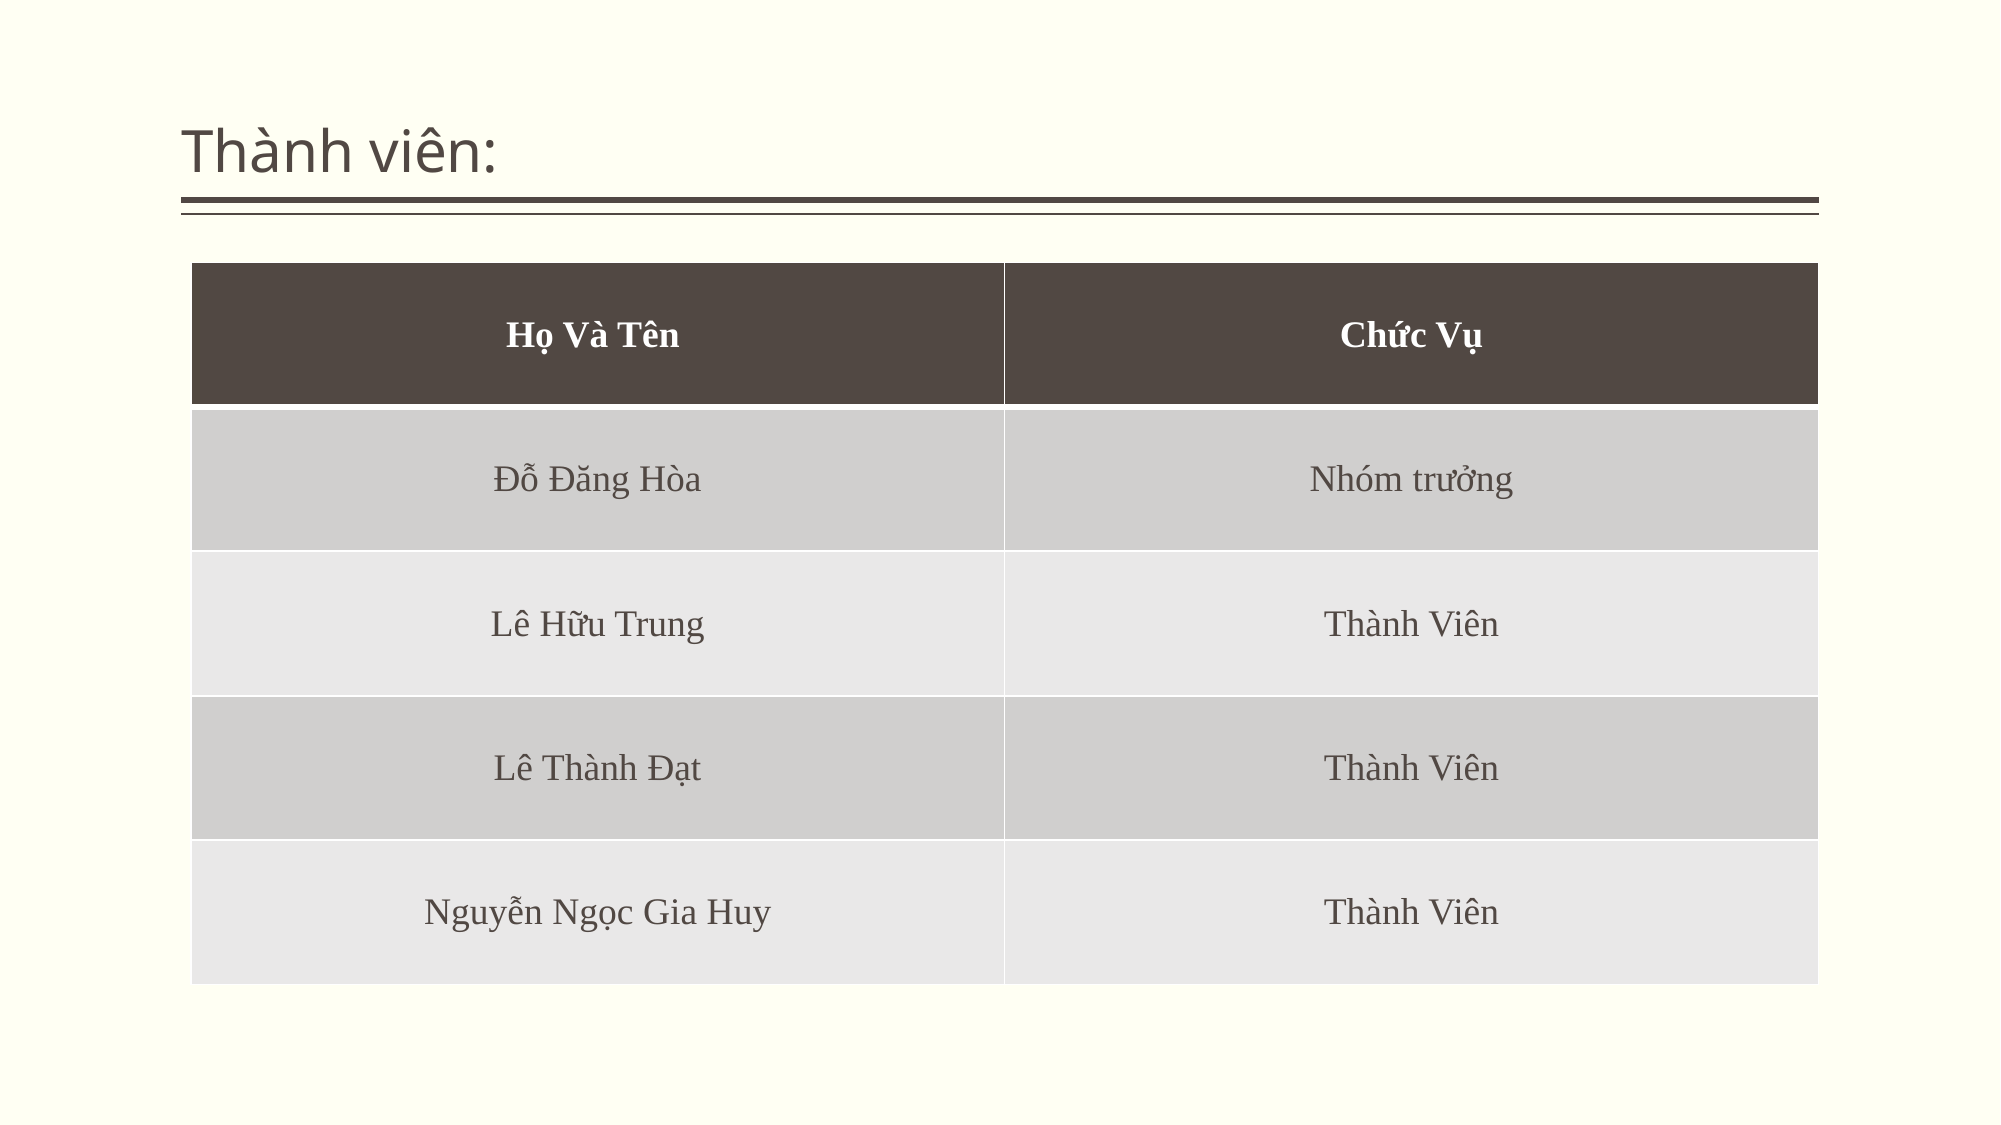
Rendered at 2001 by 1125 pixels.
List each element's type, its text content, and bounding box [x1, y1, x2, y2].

title Thành viên: [181, 12, 1819, 193]
table_cell Thành Viên [1005, 841, 1818, 984]
table_cell Đỗ Đăng Hòa [192, 410, 1004, 550]
table_cell Lê Thành Đạt [192, 697, 1004, 839]
table_cell Lê Hữu Trung [192, 552, 1004, 695]
table_cell Thành Viên [1005, 697, 1818, 839]
table_cell Nguyễn Ngọc Gia Huy [192, 841, 1004, 984]
table_header Chức Vụ [1005, 263, 1818, 404]
table_cell Thành Viên [1005, 552, 1818, 695]
table_header Họ Và Tên [192, 263, 1004, 404]
table_cell Nhóm trưởng [1005, 410, 1818, 550]
